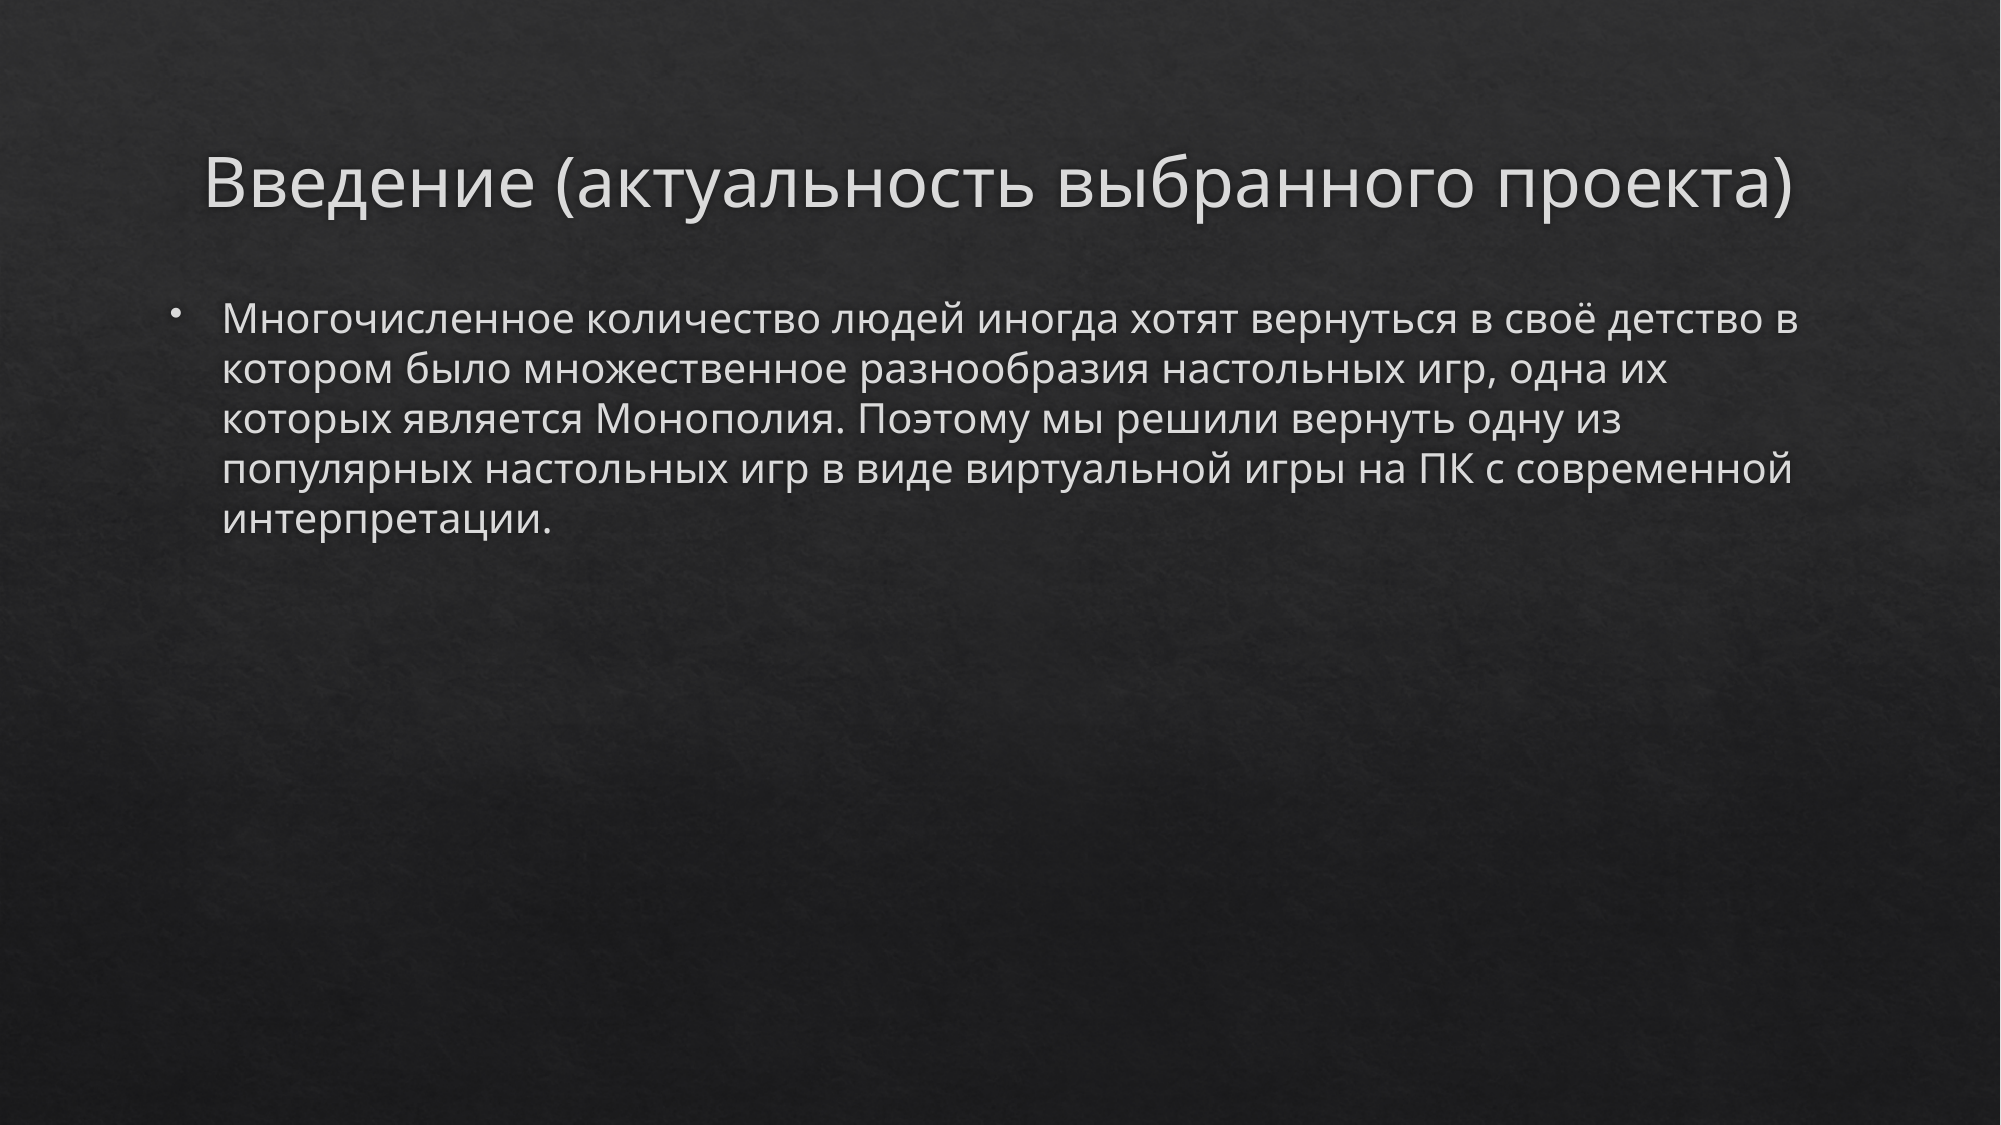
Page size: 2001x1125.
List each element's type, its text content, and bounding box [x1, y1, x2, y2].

list Многочисленное количество людей иногда хотят вернуться в своё детство в котором было множественное разнообразия настольных игр, одна их которых является Монополия. Поэтому мы решили вернуть одну из популярных настольных игр в виде виртуальной игры на ПК с современной интерпретации. [149, 284, 1849, 950]
title Введение (актуальность выбранного проекта) [149, 99, 1849, 260]
